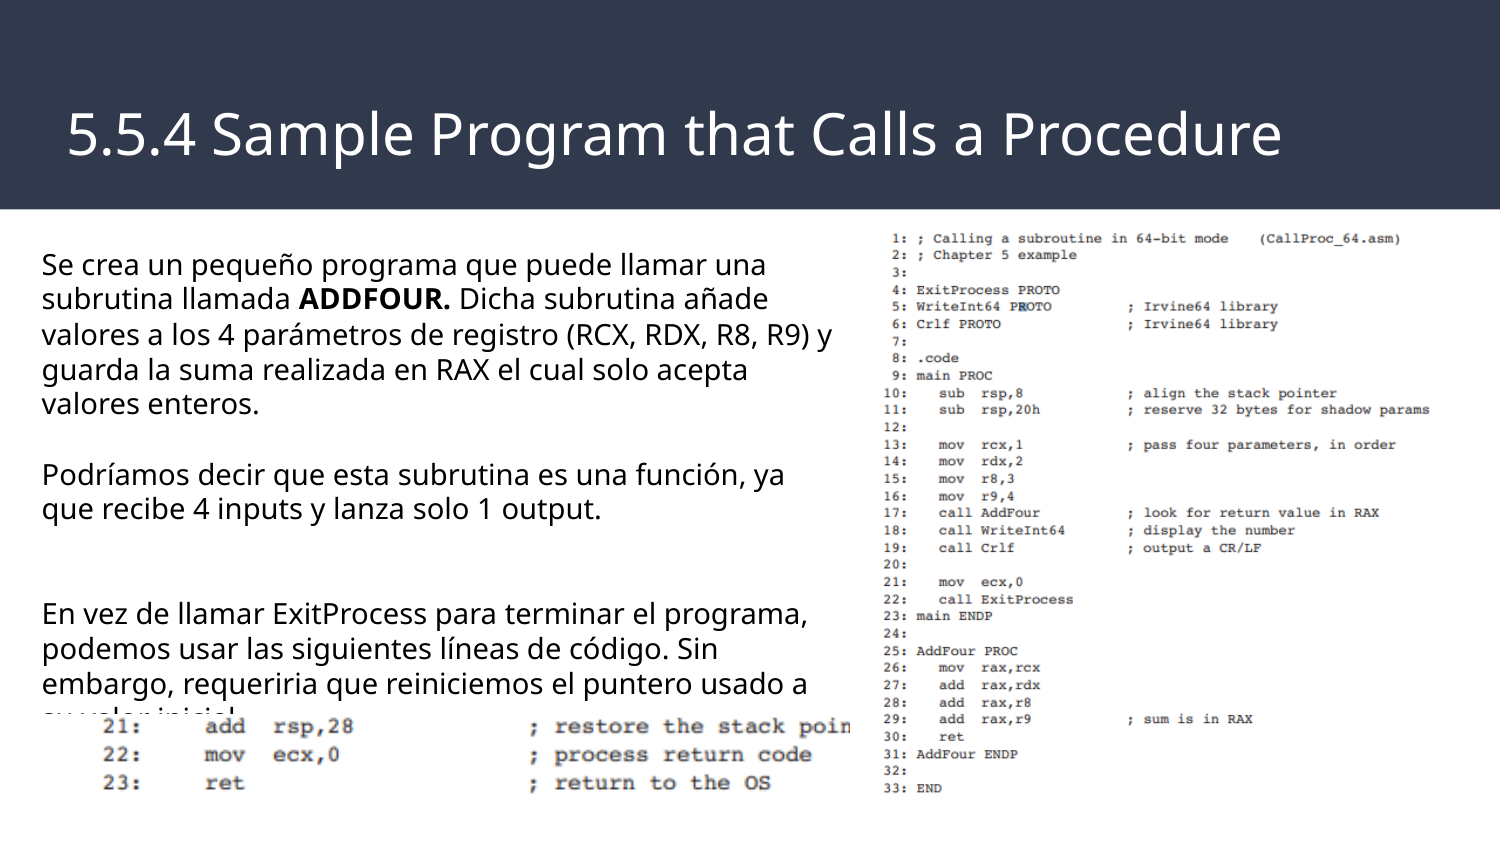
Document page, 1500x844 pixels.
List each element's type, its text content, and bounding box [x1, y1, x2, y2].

picture [34, 714, 851, 808]
text_box Se crea un pequeño programa que puede llamar una subrutina llamada ADDFOUR. Dicha subrutina añade valores a los 4 parámetros de registro (RCX, RDX, R8, R9) y guarda la suma realizada en RAX el cual solo acepta valores enteros. Podríamos decir que esta subrutina es una función, ya que recibe 4 inputs y lanza solo 1 output. En vez de llamar ExitProcess para terminar el programa, podemos usar las siguientes líneas de código. Sin embargo, requeriria que reiniciemos el puntero usado a su valor inicial. [26, 230, 858, 678]
picture [881, 224, 1440, 797]
title 5.5.4 Sample Program that Calls a Procedure [51, 82, 1449, 185]
